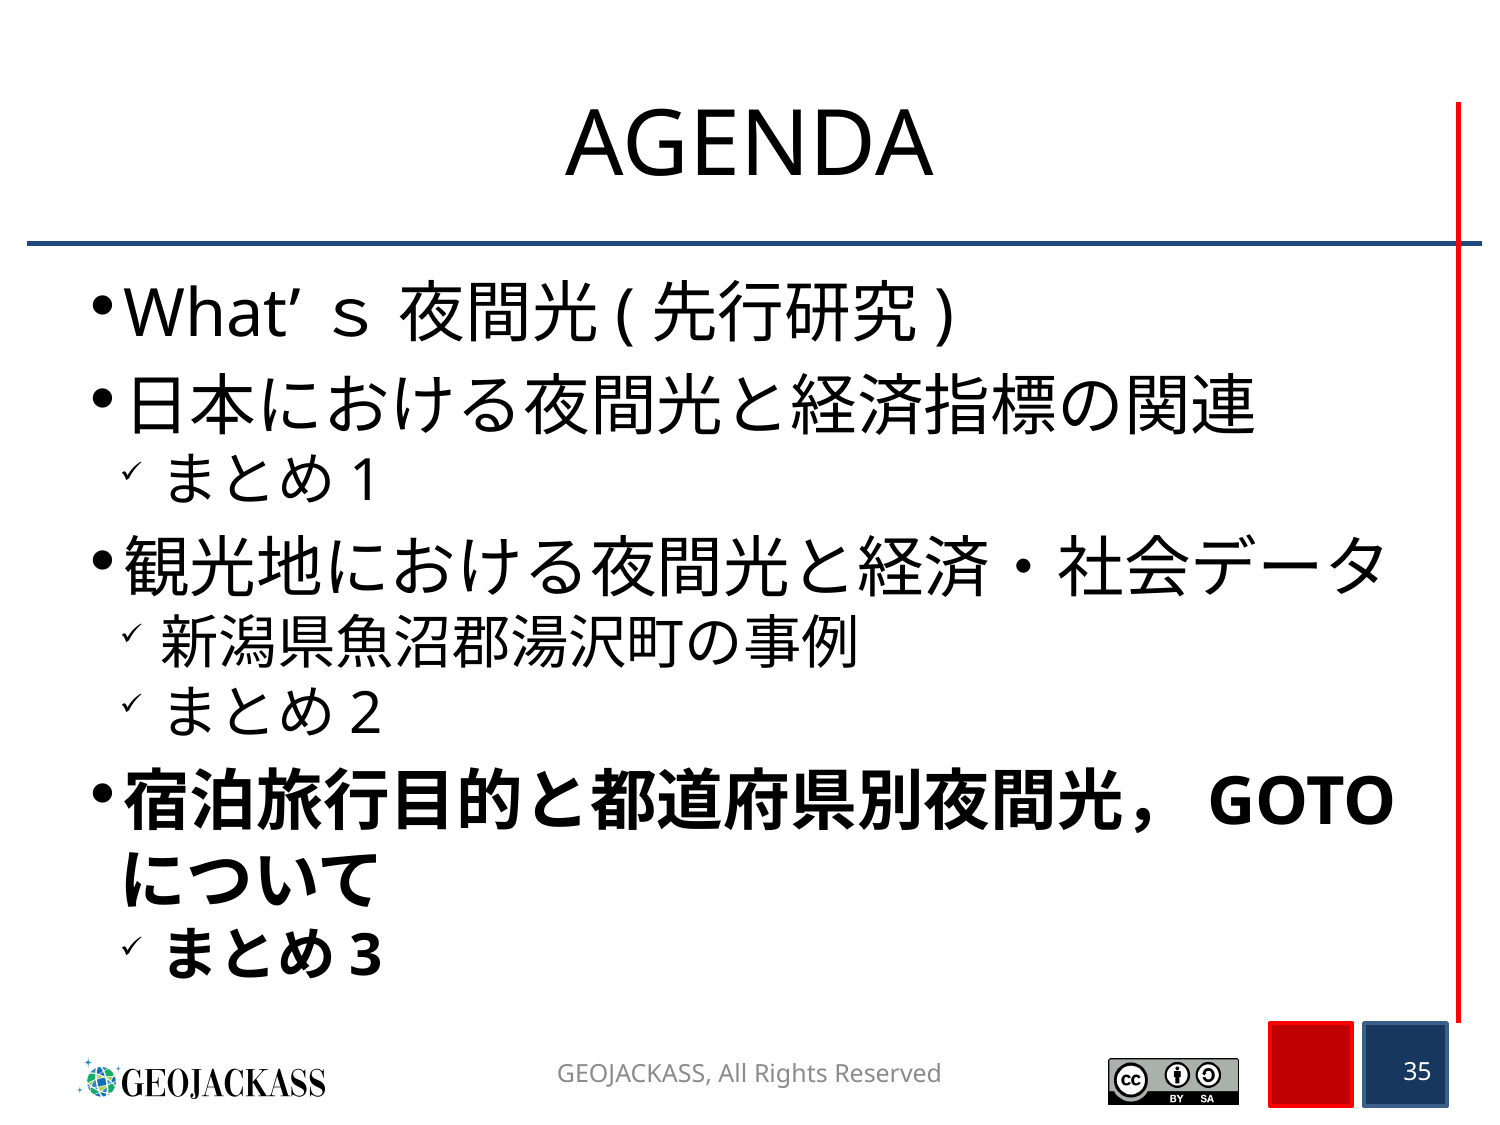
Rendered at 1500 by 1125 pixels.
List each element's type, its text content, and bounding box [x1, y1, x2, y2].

footer GEOJACKASS, All Rights Reserved [512, 1042, 988, 1103]
picture [76, 1056, 327, 1101]
picture [1108, 1058, 1239, 1105]
list What’ｓ 夜間光(先行研究) 日本における夜間光と経済指標の関連 まとめ1 観光地における夜間光と経済・社会データ 新潟県魚沼郡湯沢町の事例 まとめ2 宿泊旅行目的と都道府県別夜間光，GOTOについて まとめ3 [75, 262, 1425, 1005]
title AGENDA [75, 45, 1425, 233]
